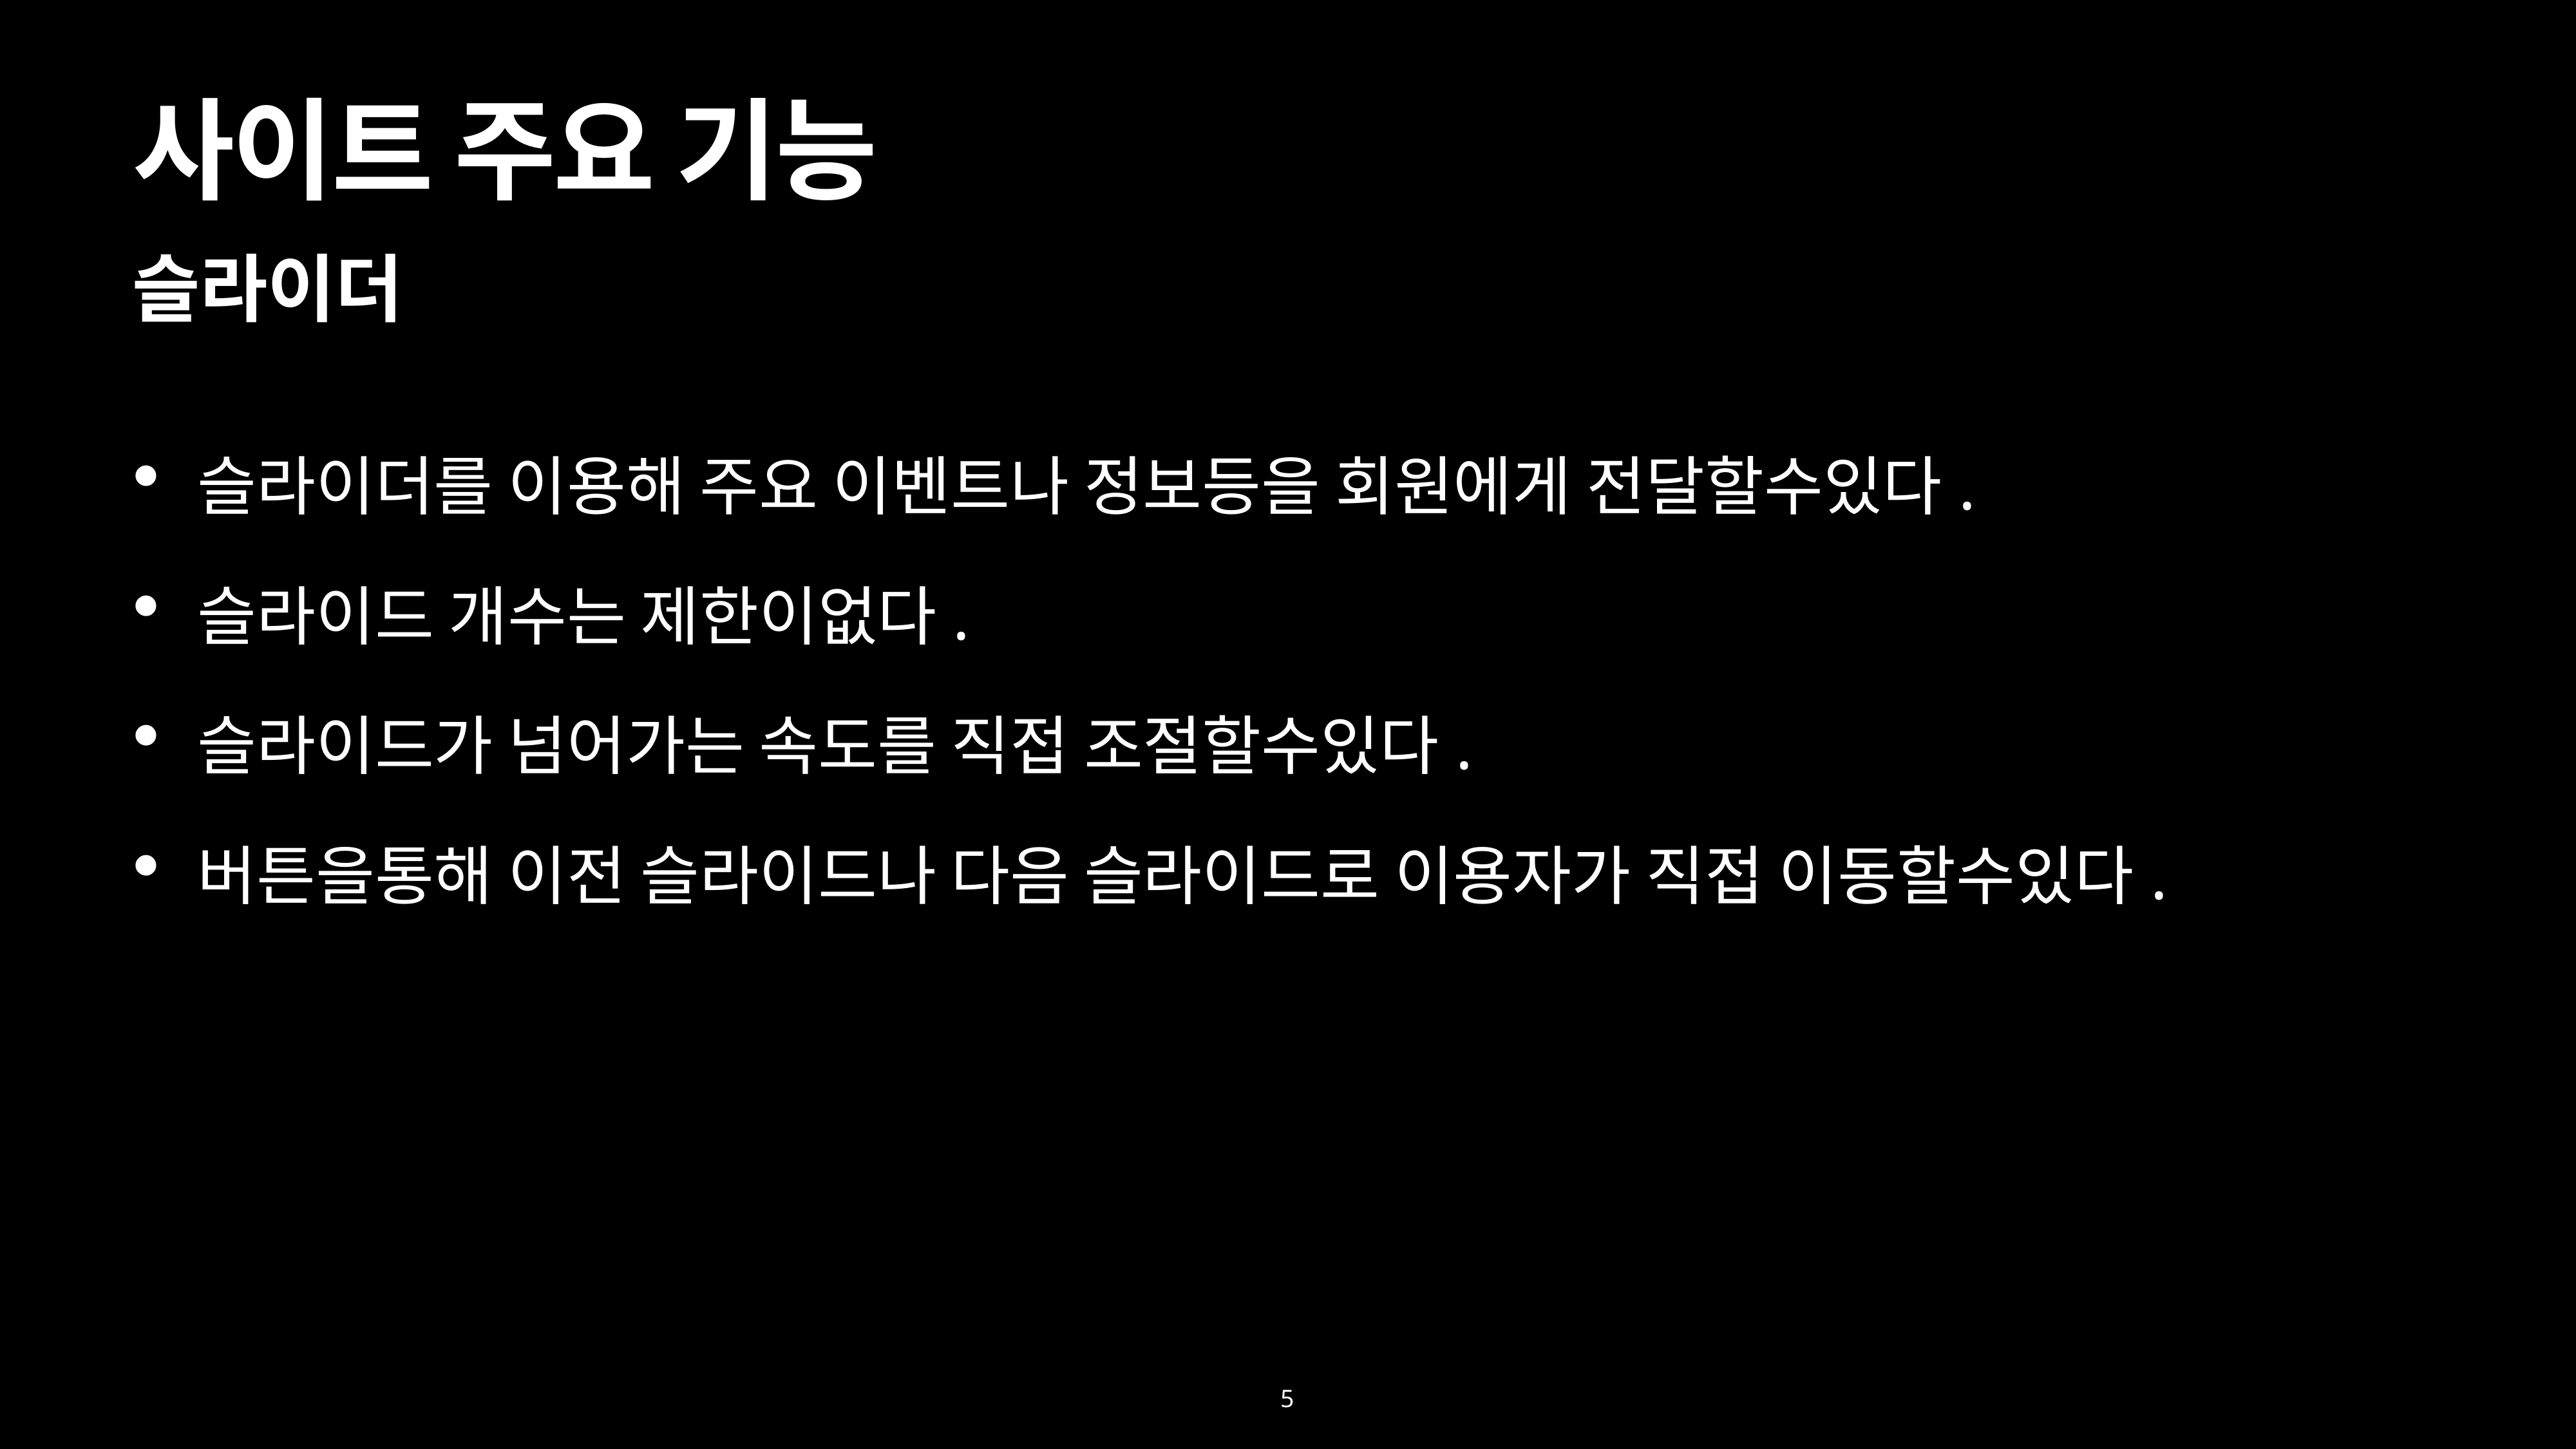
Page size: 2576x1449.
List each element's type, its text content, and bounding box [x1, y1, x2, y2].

list 슬라이더를 이용해 주요 이벤트나 정보등을 회원에게 전달할수있다. 슬라이드 개수는 제한이없다. 슬라이드가 넘어가는 속도를 직접 조절할수있다. 버튼을통해 이전 슬라이드나 다음 슬라이드로 이용자가 직접 이동할수있다. [127, 448, 2449, 1321]
list 슬라이더 [127, 236, 2449, 337]
slide_number 5 [1274, 1381, 1301, 1422]
title 사이트 주요 기능 [127, 100, 2449, 236]
